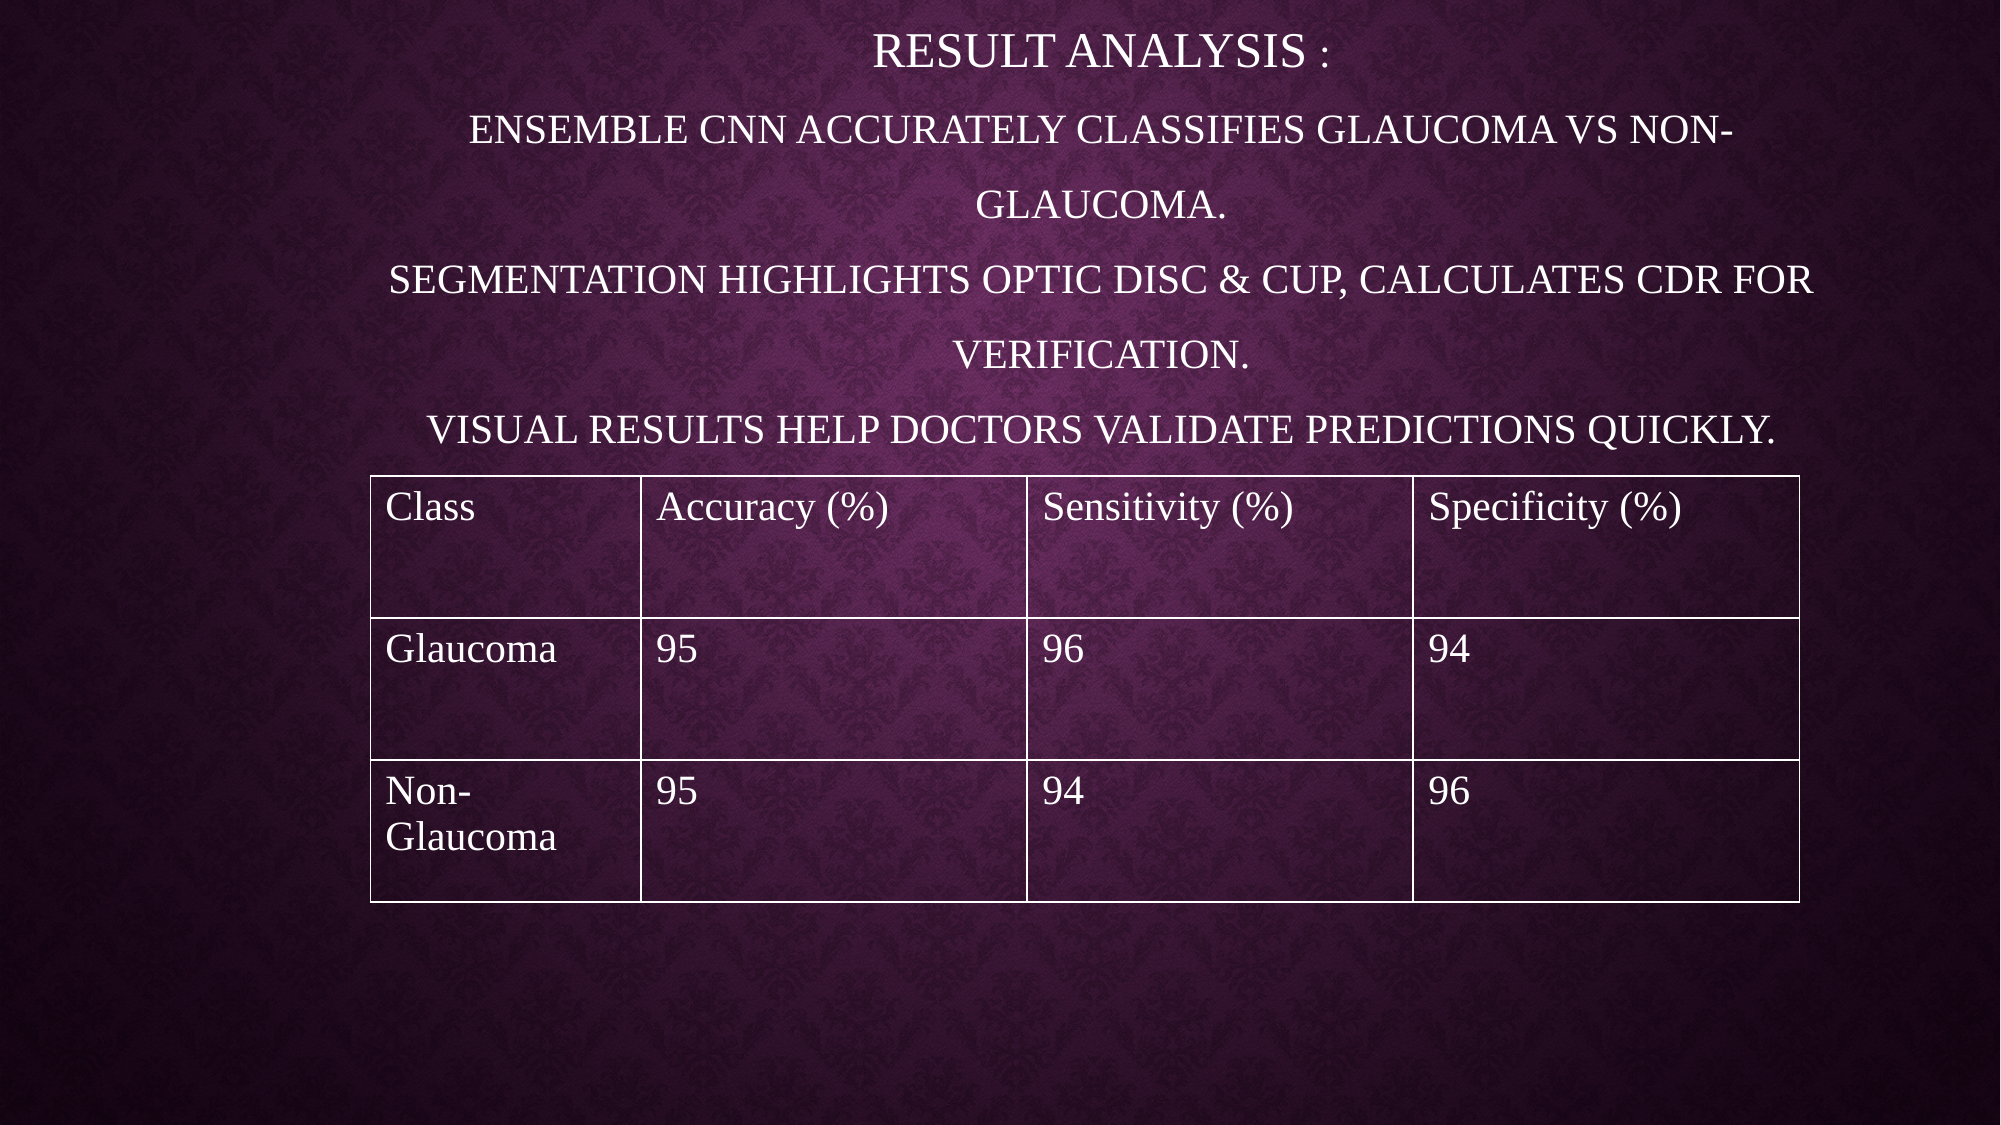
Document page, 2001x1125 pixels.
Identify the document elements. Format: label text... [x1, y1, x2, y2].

title Result analysis : Ensemble CNN accurately classifies Glaucoma vs Non-Glaucoma. Segmentation highlights optic disc & cup, calculates CDR for verification. Visual results help doctors validate predictions quickly. [370, 88, 1833, 402]
table_cell 95 [642, 761, 1026, 901]
table_cell 96 [1414, 761, 1799, 901]
table_cell 94 [1414, 619, 1799, 759]
table_cell Non-Glaucoma [371, 761, 640, 901]
table_cell 95 [642, 619, 1026, 759]
table_cell 96 [1028, 619, 1412, 759]
table_header Class [371, 477, 640, 617]
table_header Specificity (%) [1414, 477, 1799, 617]
table_header Sensitivity (%) [1028, 477, 1412, 617]
table_cell Glaucoma [371, 619, 640, 759]
table_header Accuracy (%) [642, 477, 1026, 617]
table_cell 94 [1028, 761, 1412, 901]
